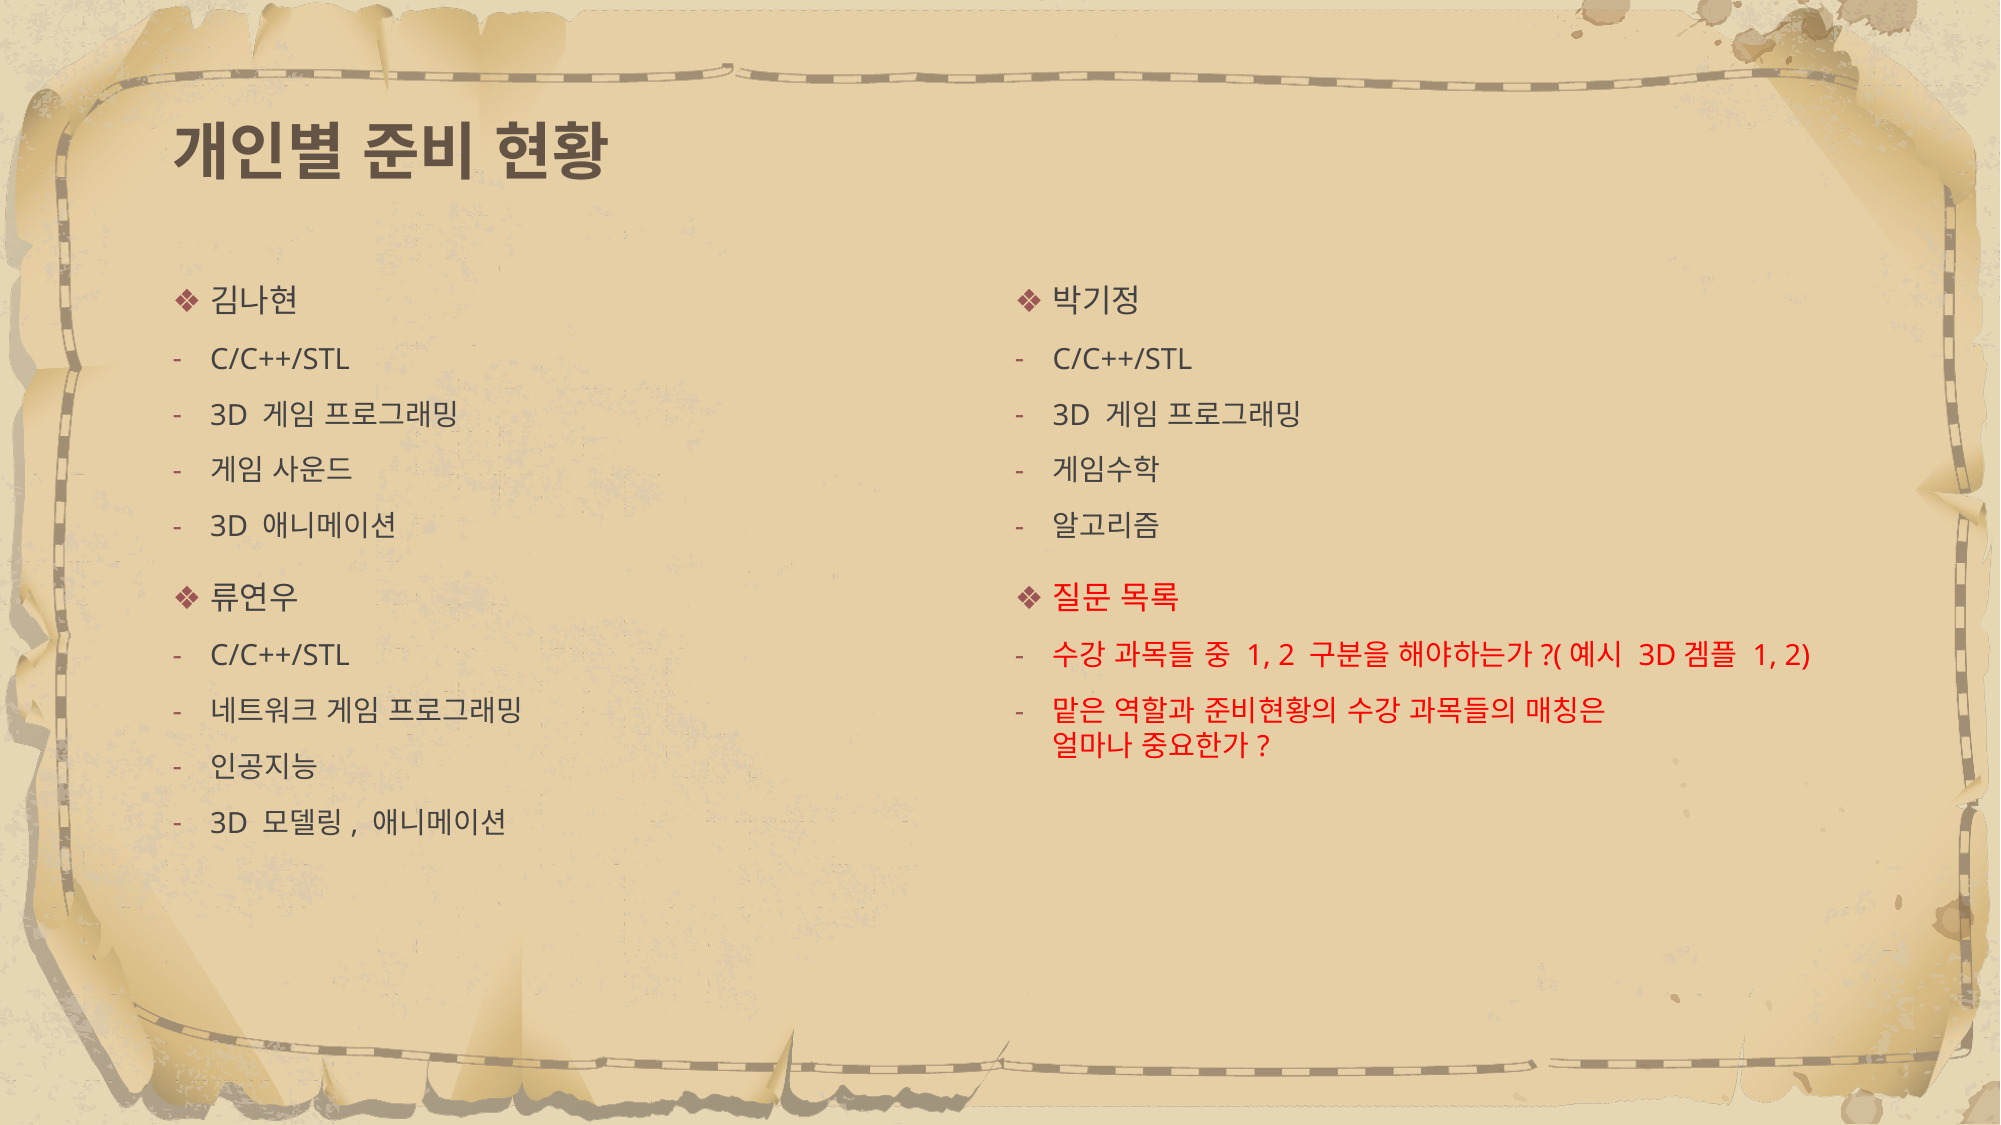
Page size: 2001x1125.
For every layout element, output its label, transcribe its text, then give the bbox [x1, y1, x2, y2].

text_box 질문 목록 수강 과목들 중 1, 2 구분을 해야하는가?(예시 3D겜플 1, 2) 맡은 역할과 준비현황의 수강 과목들의 매칭은 얼마나 중요한가? [999, 562, 1843, 923]
text_box 박기정 C/C++/STL 3D 게임 프로그래밍 게임수학 알고리즘 [999, 265, 1843, 562]
text_box 류연우 C/C++/STL 네트워크 게임 프로그래밍 인공지능 3D 모델링, 애니메이션 [157, 562, 1000, 958]
title 개인별 준비 현황 [157, 97, 1348, 223]
picture [0, 0, 2000, 1124]
list 김나현 C/C++/STL 3D 게임 프로그래밍 게임 사운드 3D 애니메이션 [157, 265, 999, 562]
